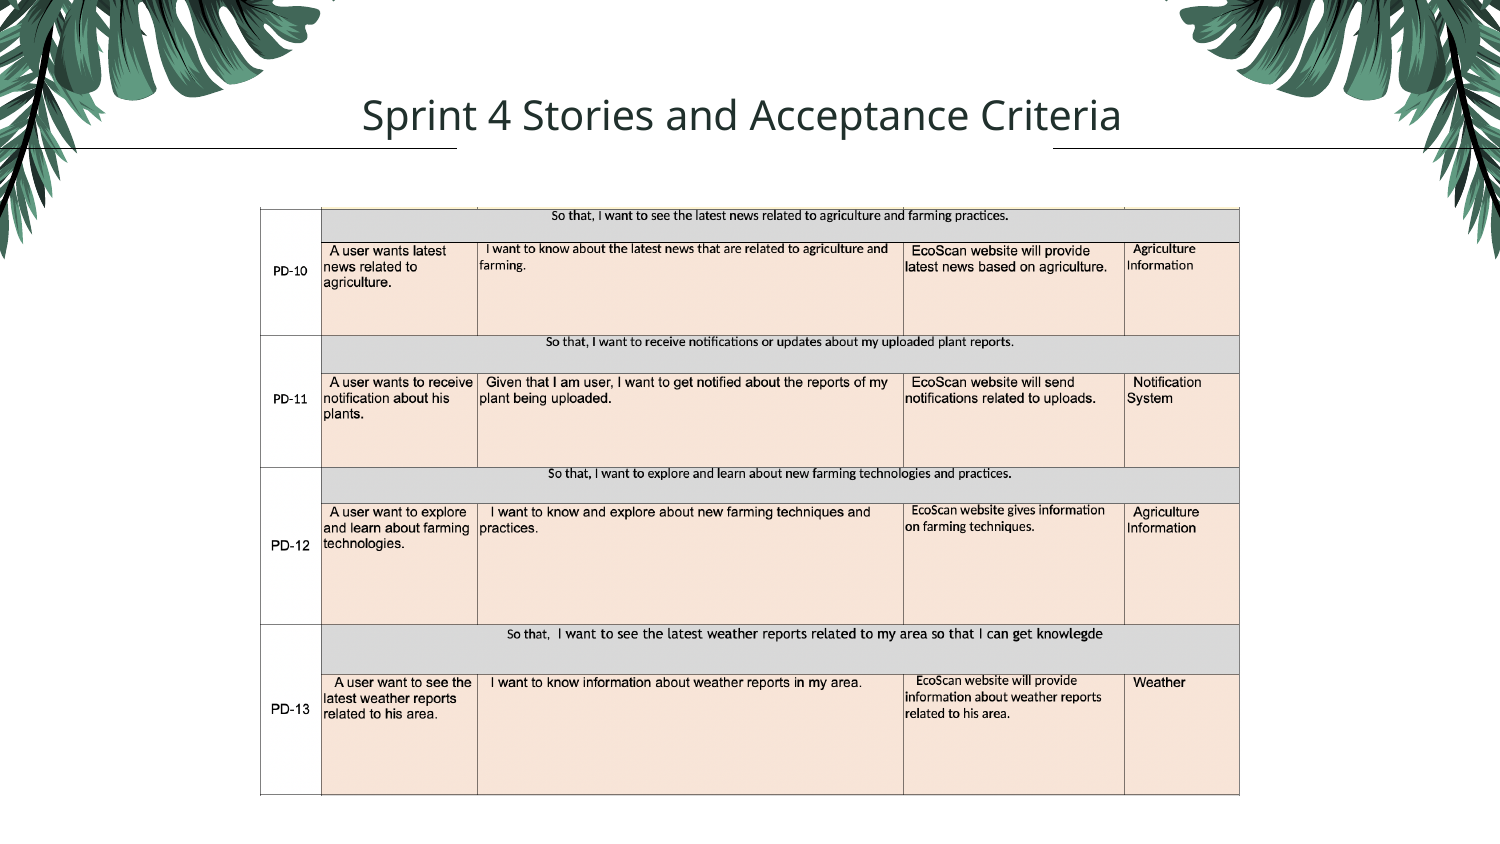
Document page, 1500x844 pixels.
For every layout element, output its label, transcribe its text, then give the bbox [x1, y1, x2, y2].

picture [258, 207, 1242, 796]
title Sprint 4 Stories and Acceptance Criteria [317, 73, 1167, 165]
